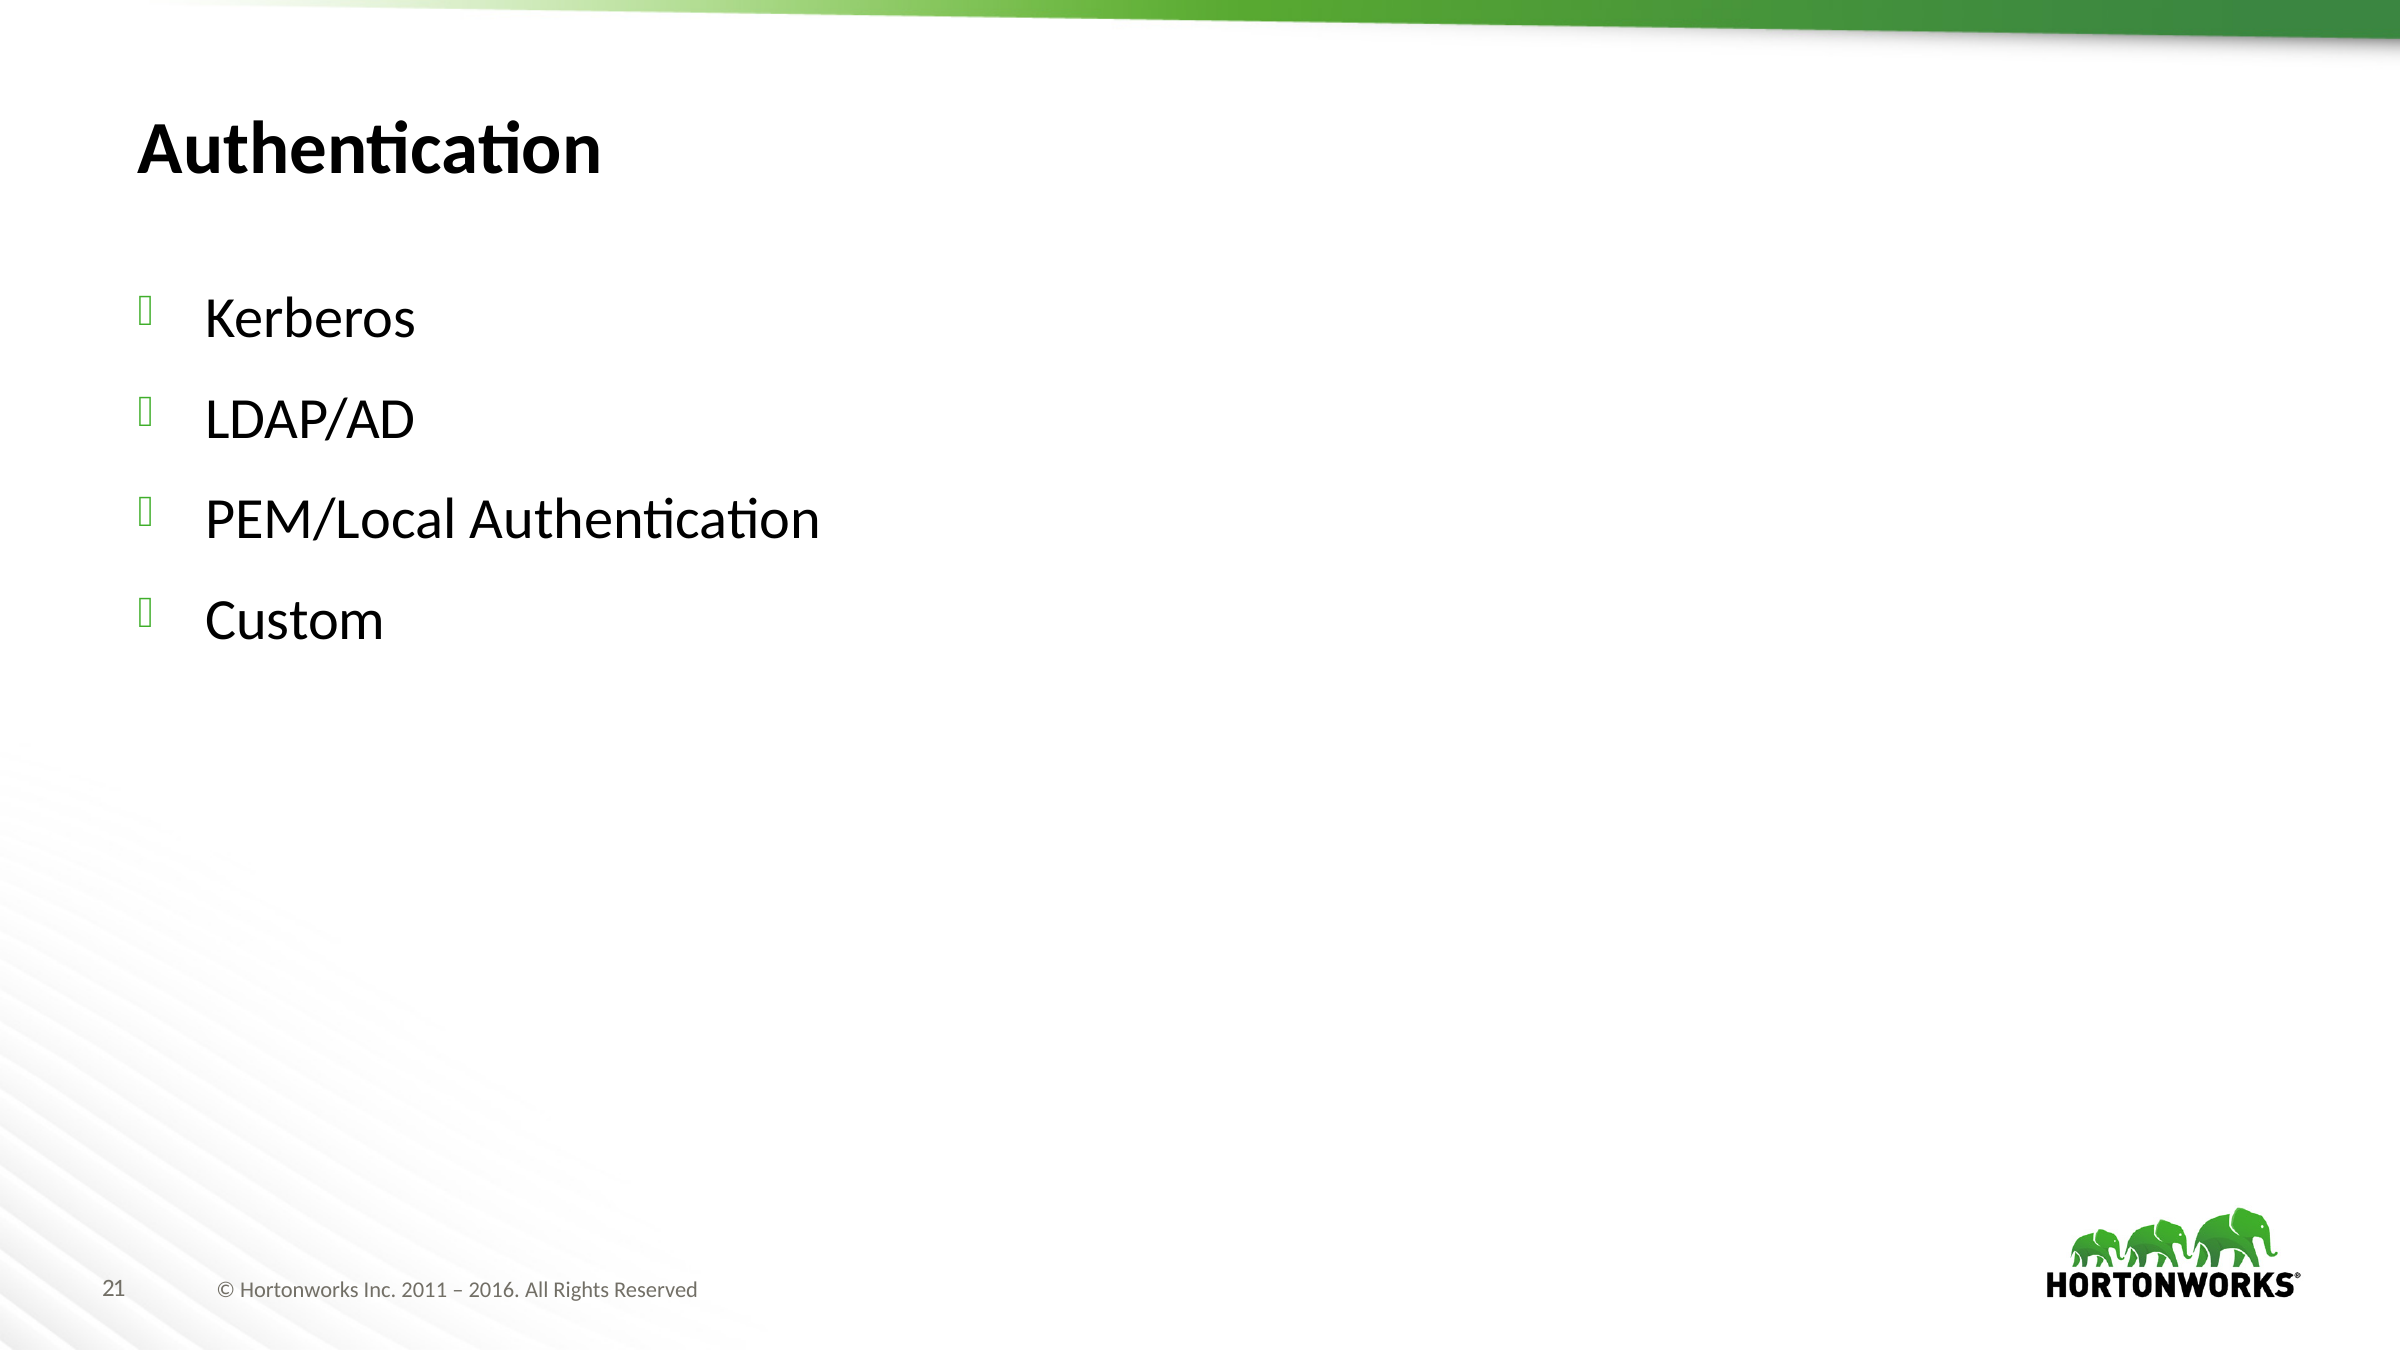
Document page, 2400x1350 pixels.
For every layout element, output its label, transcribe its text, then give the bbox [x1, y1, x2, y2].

list Kerberos LDAP/AD PEM/Local Authentication Custom [138, 287, 2298, 657]
title Authentication [138, 110, 2298, 191]
picture [0, 0, 2400, 1350]
